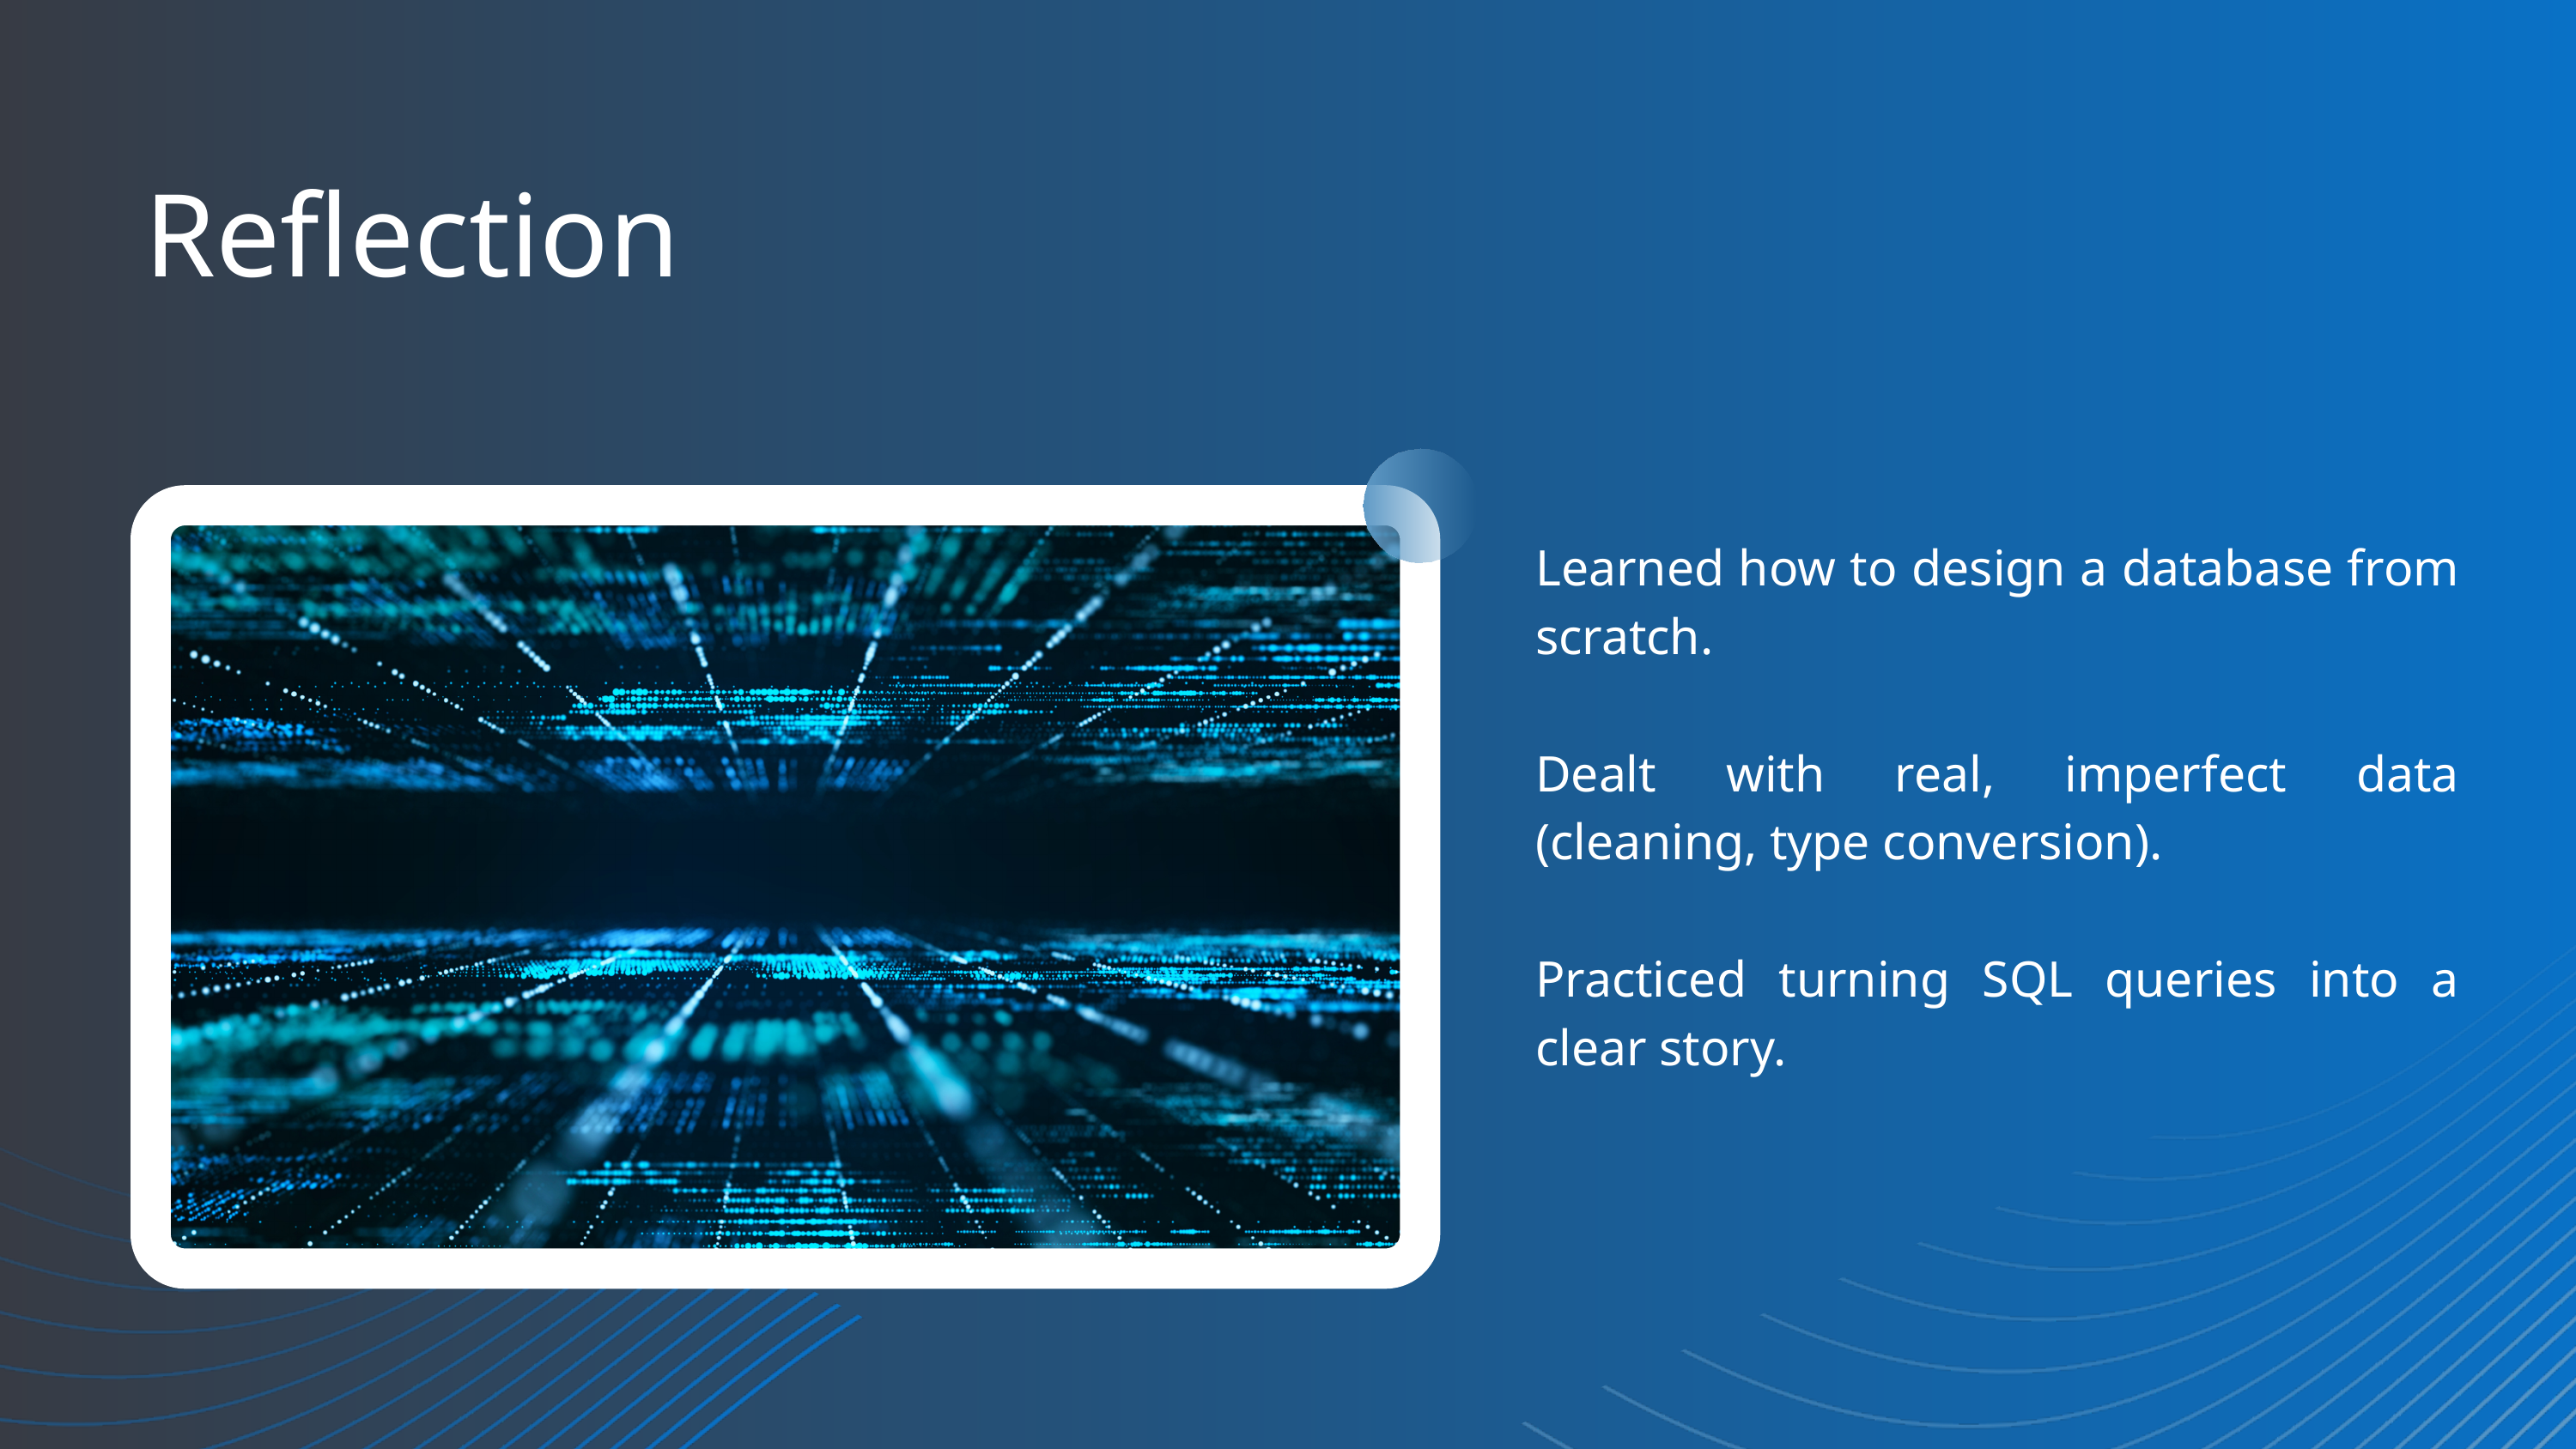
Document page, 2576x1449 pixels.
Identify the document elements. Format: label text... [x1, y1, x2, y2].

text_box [1363, 448, 1478, 563]
text_box Learned how to design a database from scratch. Dealt with real, imperfect data (cleaning, type conversion). Practiced turning SQL queries into a clear story. [1535, 527, 2460, 1144]
text_box [1465, 943, 2576, 1449]
text_box [0, 861, 1112, 1449]
text_box Reflection [144, 185, 1476, 300]
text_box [150, 505, 1421, 1270]
